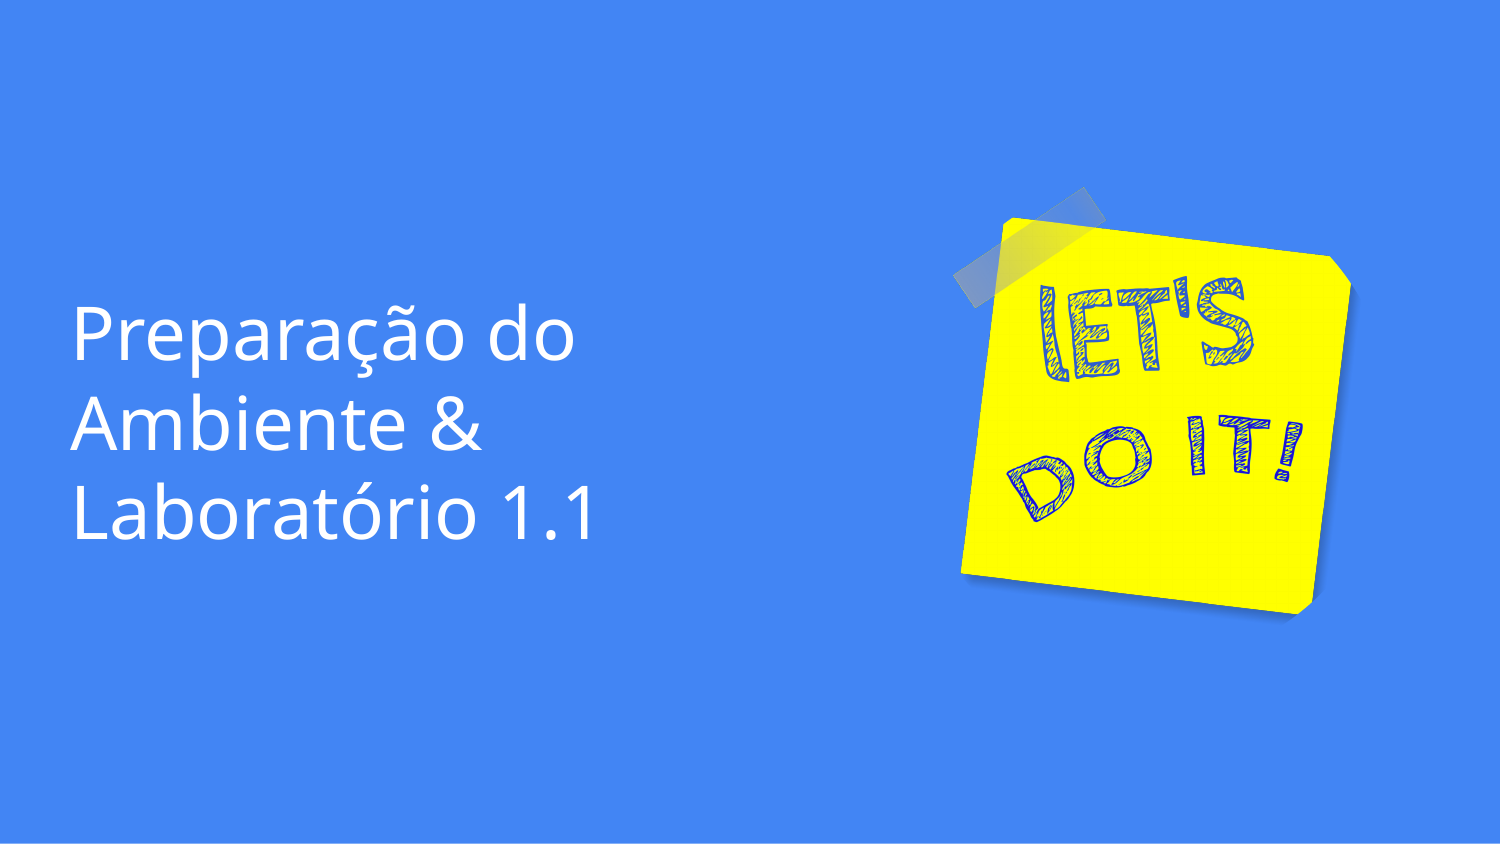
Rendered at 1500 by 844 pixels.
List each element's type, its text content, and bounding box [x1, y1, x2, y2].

picture [905, 175, 1393, 666]
title Preparação do Ambiente & Laboratório 1.1 [55, 139, 837, 702]
